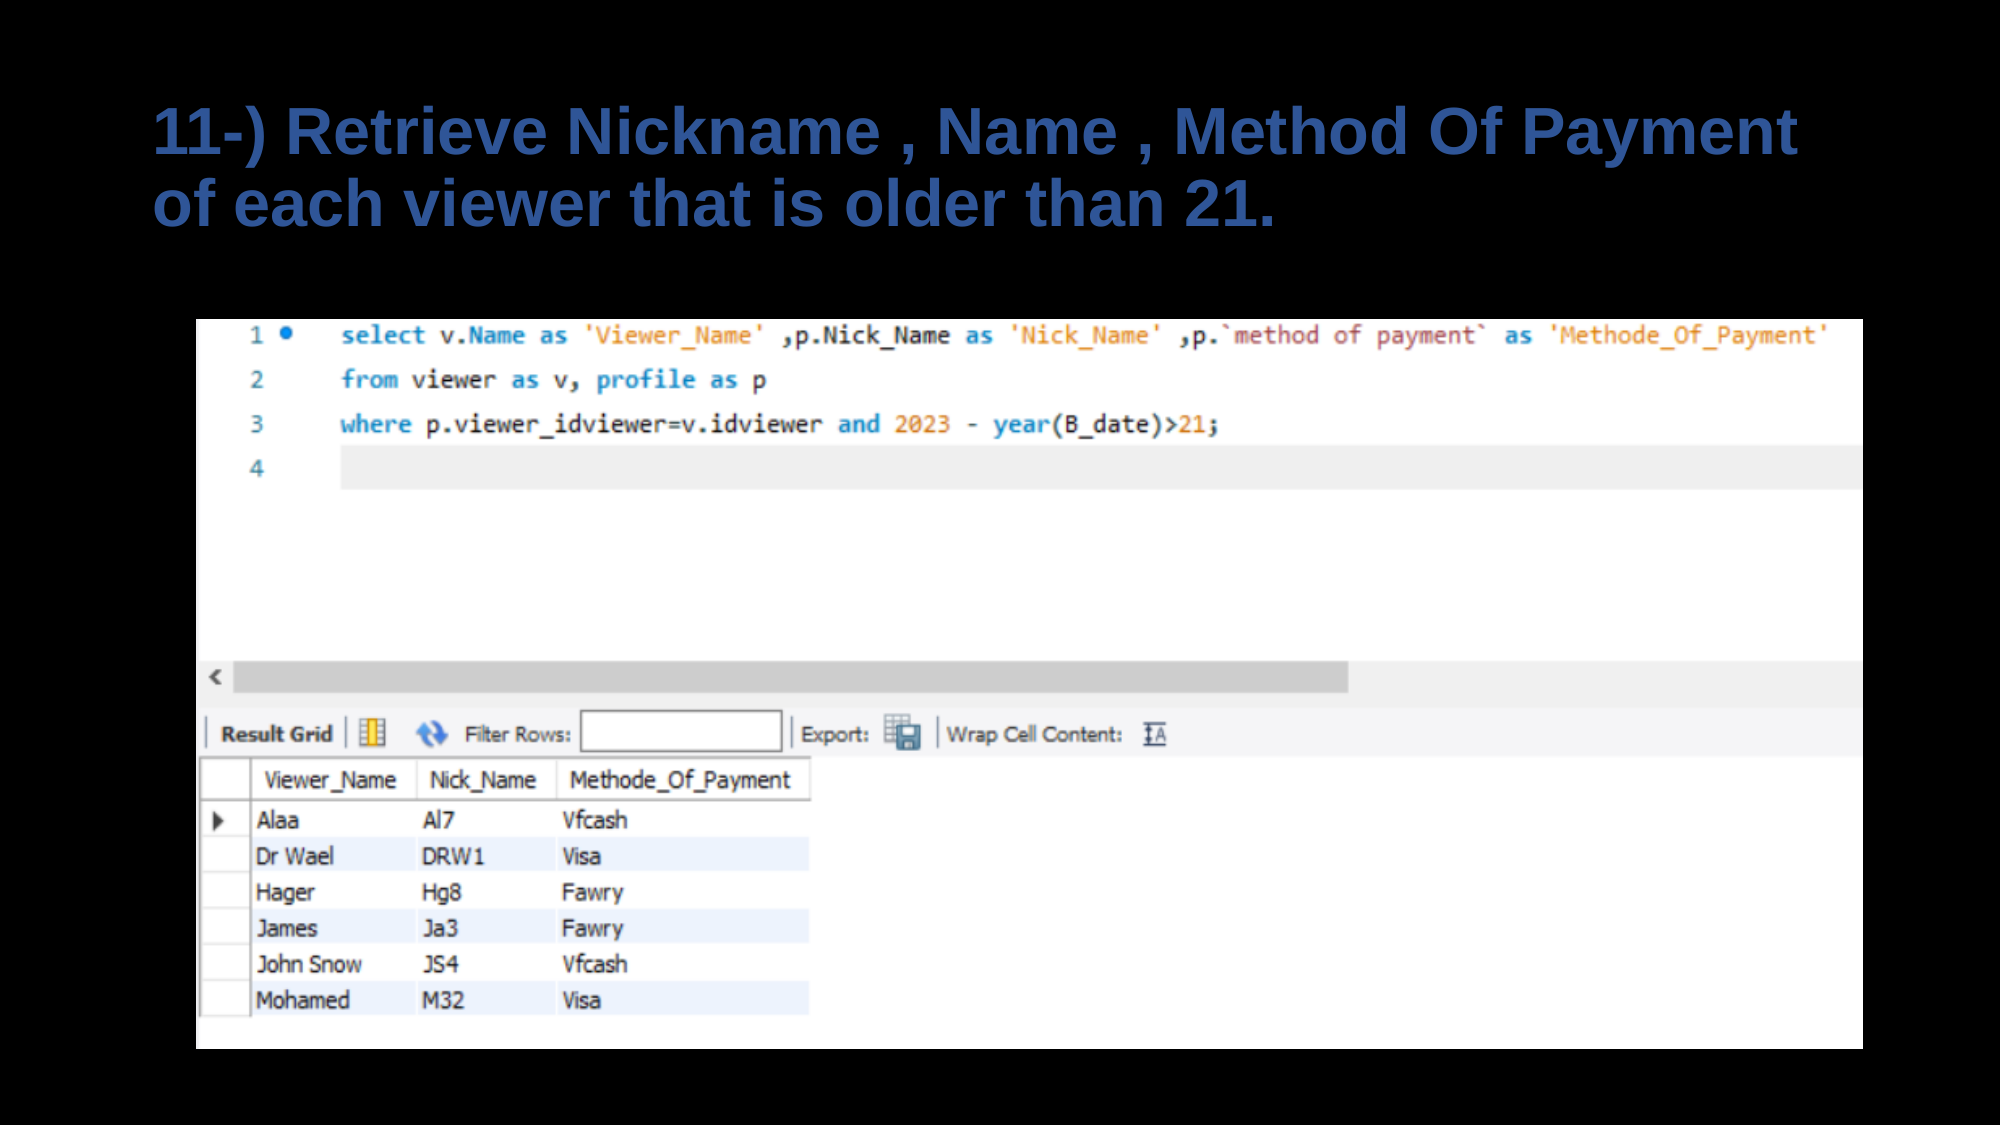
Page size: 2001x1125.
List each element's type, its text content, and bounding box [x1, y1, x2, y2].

title 11-) Retrieve Nickname , Name , Method Of Payment of each viewer that is older than 21. [137, 59, 1863, 278]
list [196, 319, 1863, 1049]
